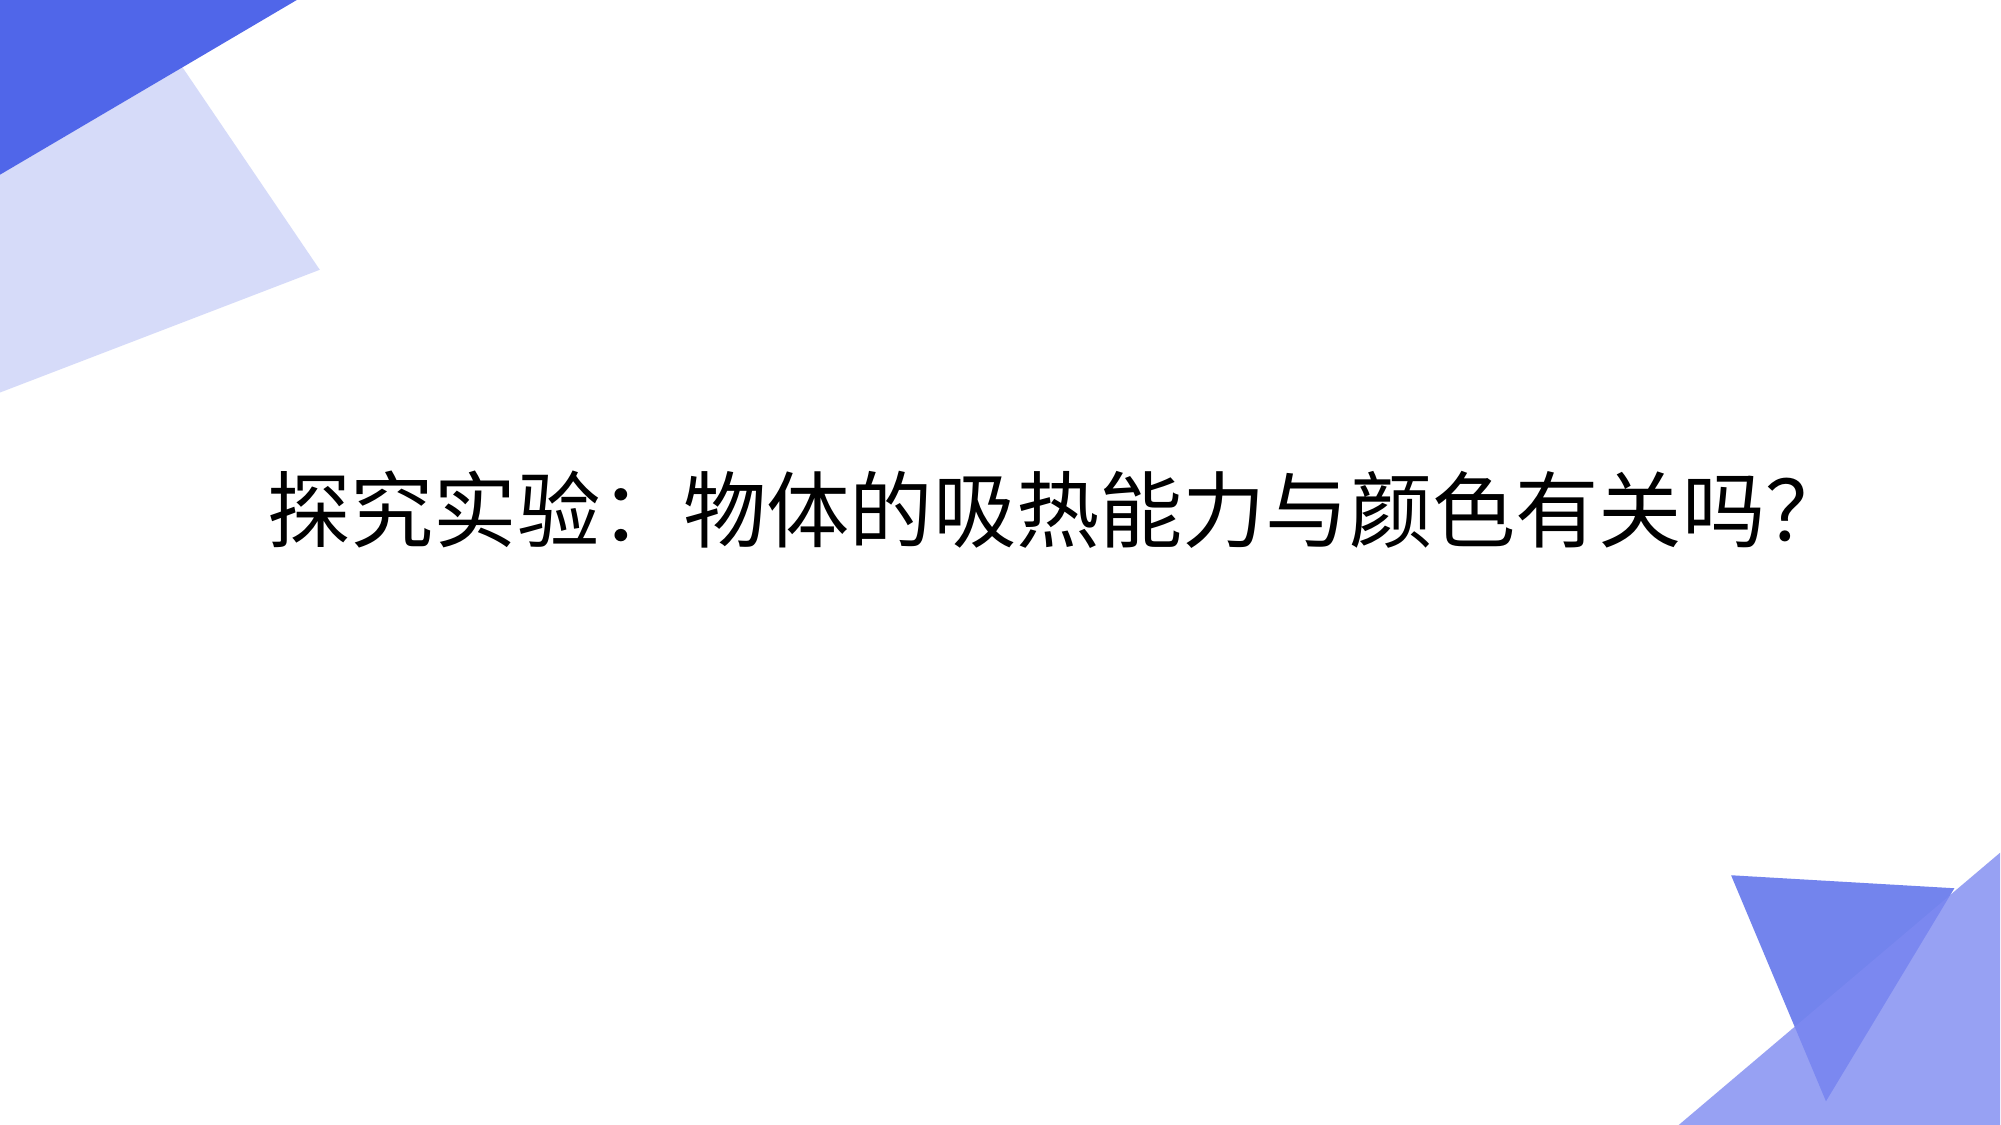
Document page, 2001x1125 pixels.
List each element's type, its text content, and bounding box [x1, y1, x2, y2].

text_box 探究实验：物体的吸热能力与颜色有关吗？ [252, 450, 1824, 565]
